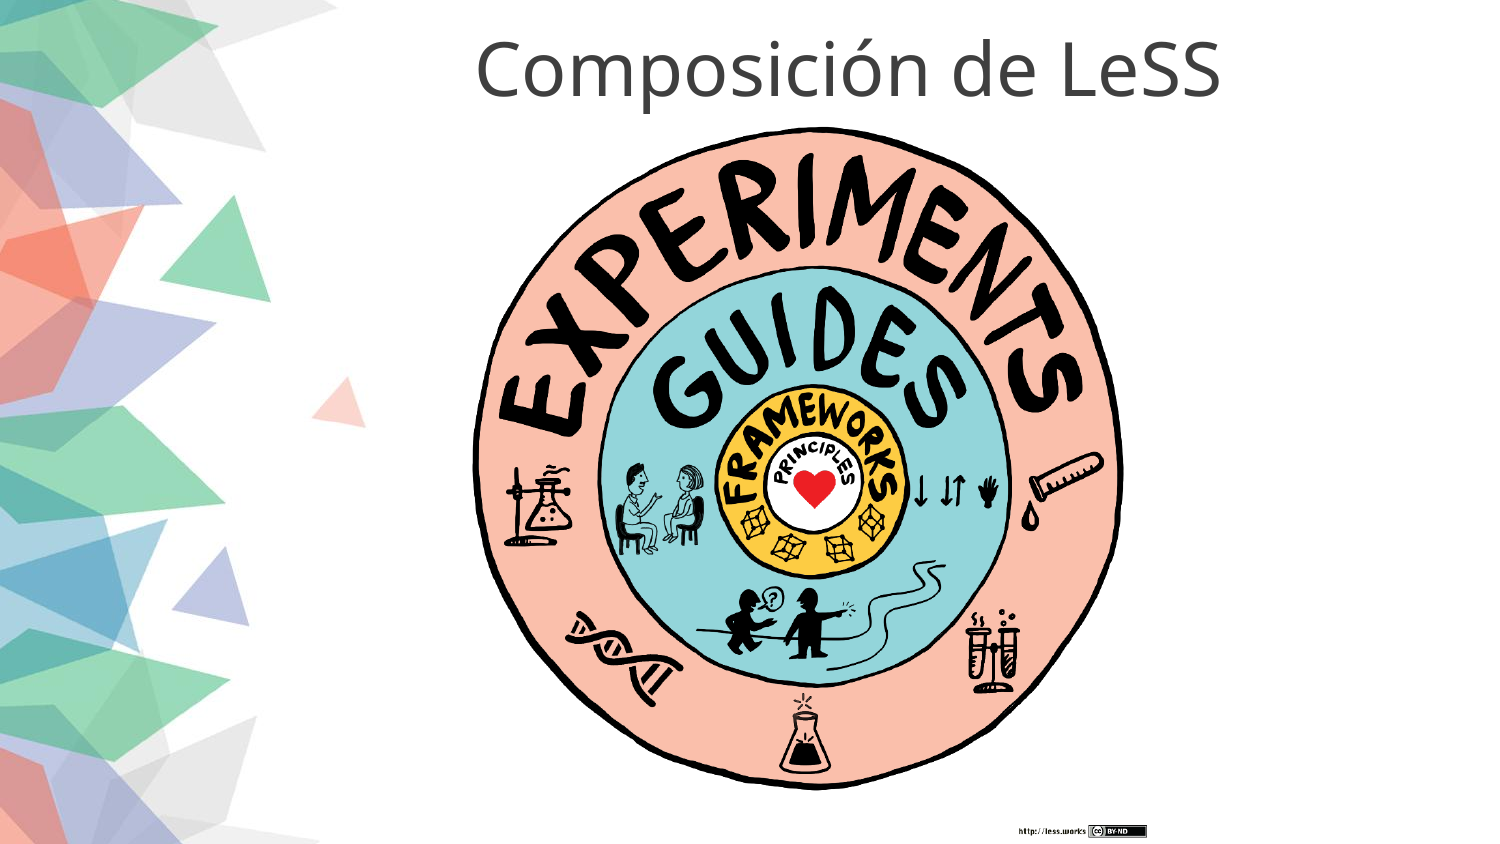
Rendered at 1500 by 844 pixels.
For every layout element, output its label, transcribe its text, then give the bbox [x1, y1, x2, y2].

picture [0, 0, 1500, 844]
text_box Composición de LeSS [99, 18, 1500, 114]
